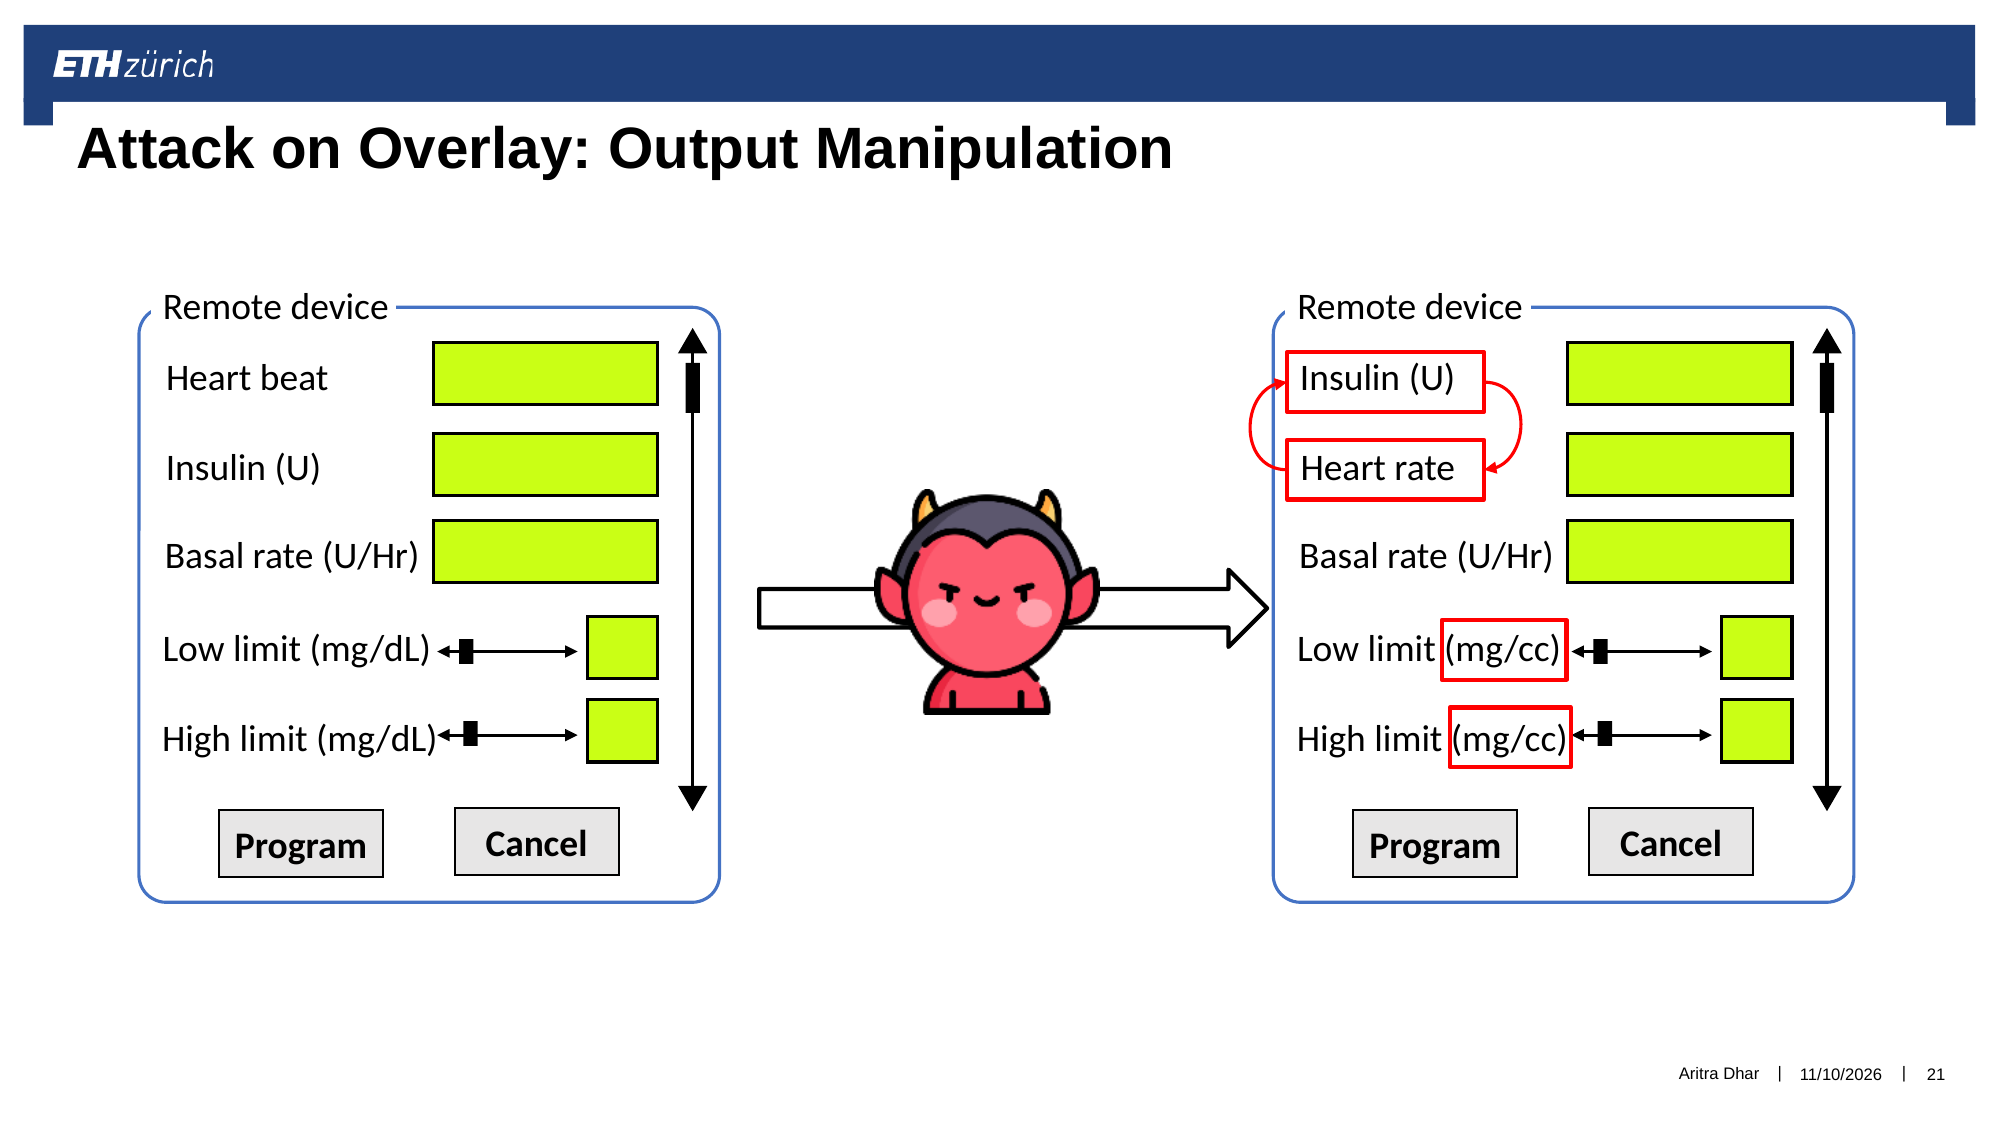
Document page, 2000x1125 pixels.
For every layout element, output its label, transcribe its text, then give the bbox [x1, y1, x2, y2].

text_box [757, 586, 868, 630]
text_box [1105, 567, 1267, 649]
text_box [138, 274, 720, 903]
title Attack on Overlay: Output Manipulation [53, 101, 1946, 262]
footer Aritra Dhar [999, 1034, 1760, 1111]
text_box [1286, 381, 1290, 470]
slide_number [1790, 1034, 1892, 1112]
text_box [1273, 274, 1855, 903]
slide_number 21 [1906, 1034, 1966, 1112]
picture [873, 488, 1100, 715]
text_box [1483, 381, 1487, 470]
